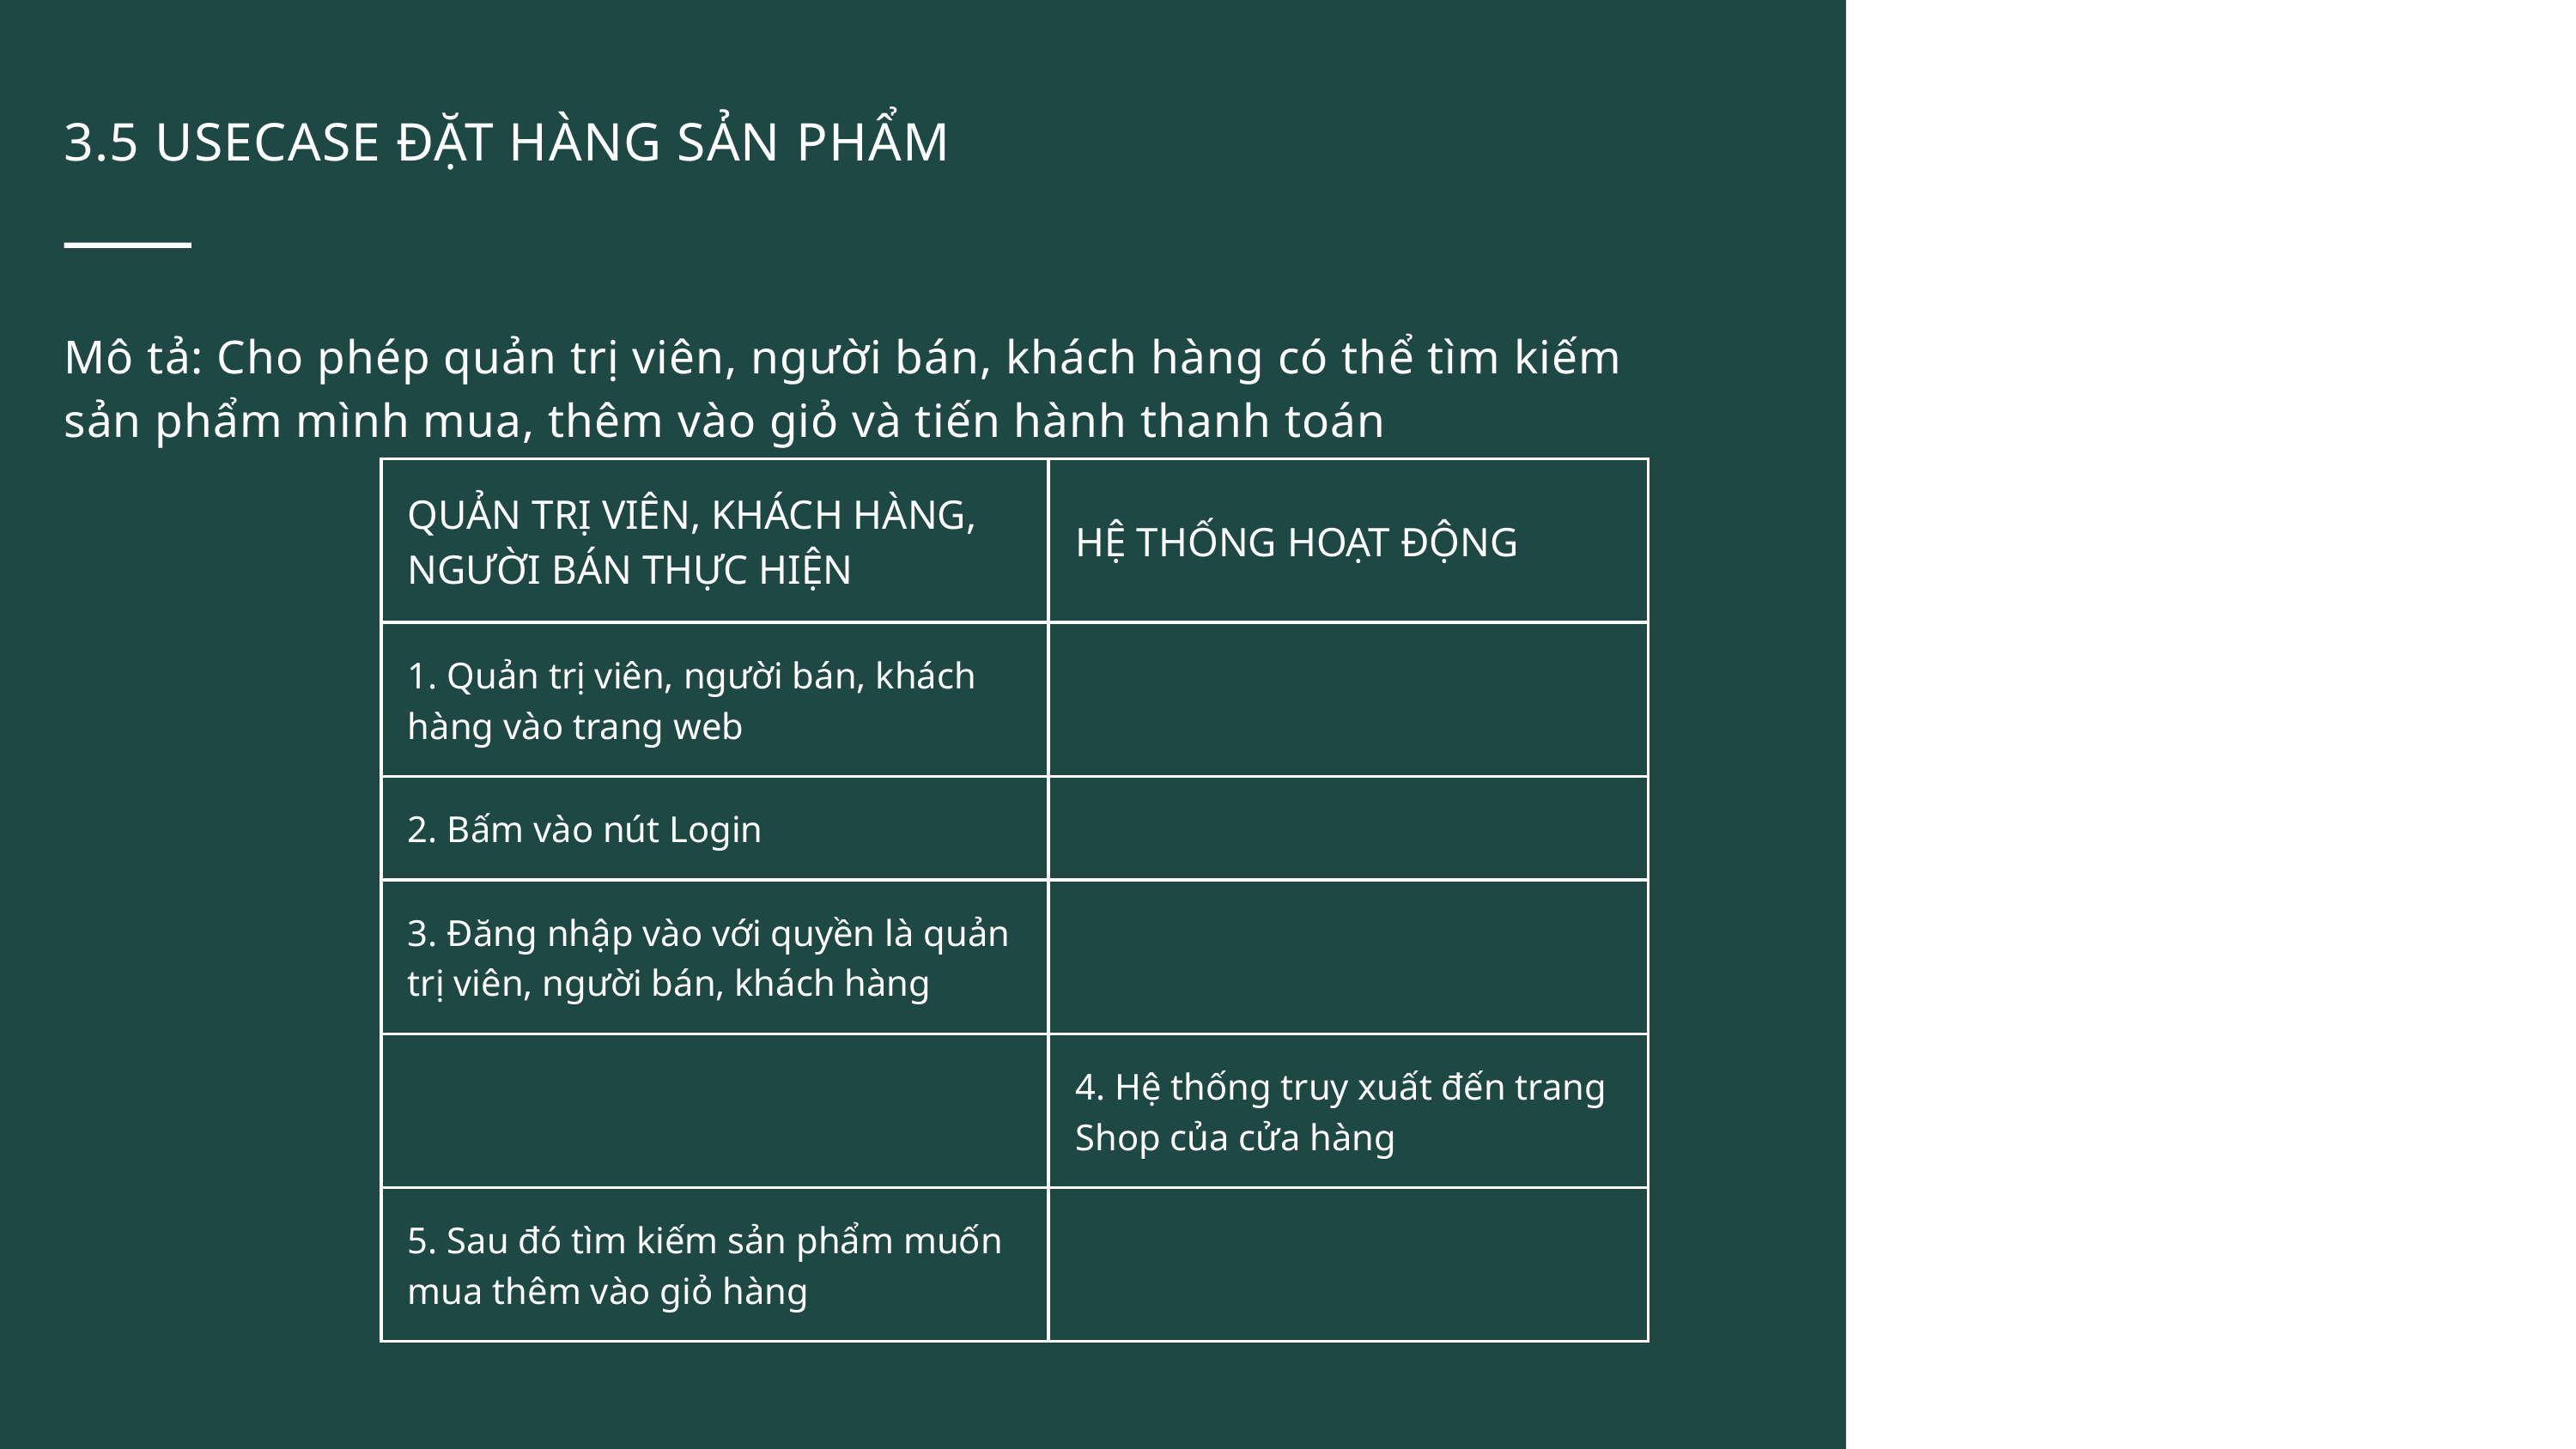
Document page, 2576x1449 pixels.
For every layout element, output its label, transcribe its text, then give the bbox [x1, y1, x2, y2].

table_cell 1. Quản trị viên, người bán, khách hàng vào trang web [383, 624, 1047, 775]
table_cell 4. Hệ thống truy xuất đến trang Shop của cửa hàng [1050, 1035, 1647, 1186]
table_cell 5. Sau đó tìm kiếm sản phẩm muốn mua thêm vào giỏ hàng [383, 1189, 1047, 1340]
table_cell [1050, 1189, 1647, 1340]
table_cell [383, 1035, 1047, 1186]
table_cell [1050, 882, 1647, 1033]
table_cell [1050, 778, 1647, 878]
table_cell 2. Bấm vào nút Login [383, 778, 1047, 878]
table_cell 3. Đăng nhập vào với quyền là quản trị viên, người bán, khách hàng [383, 882, 1047, 1033]
table_header QUẢN TRỊ VIÊN, KHÁCH HÀNG, NGƯỜI BÁN THỰC HIỆN [383, 513, 1047, 621]
table_header HỆ THỐNG HOẠT ĐỘNG [1050, 513, 1647, 621]
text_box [64, 103, 1665, 504]
table_cell [1050, 624, 1647, 775]
text_box [1845, 0, 2576, 1449]
